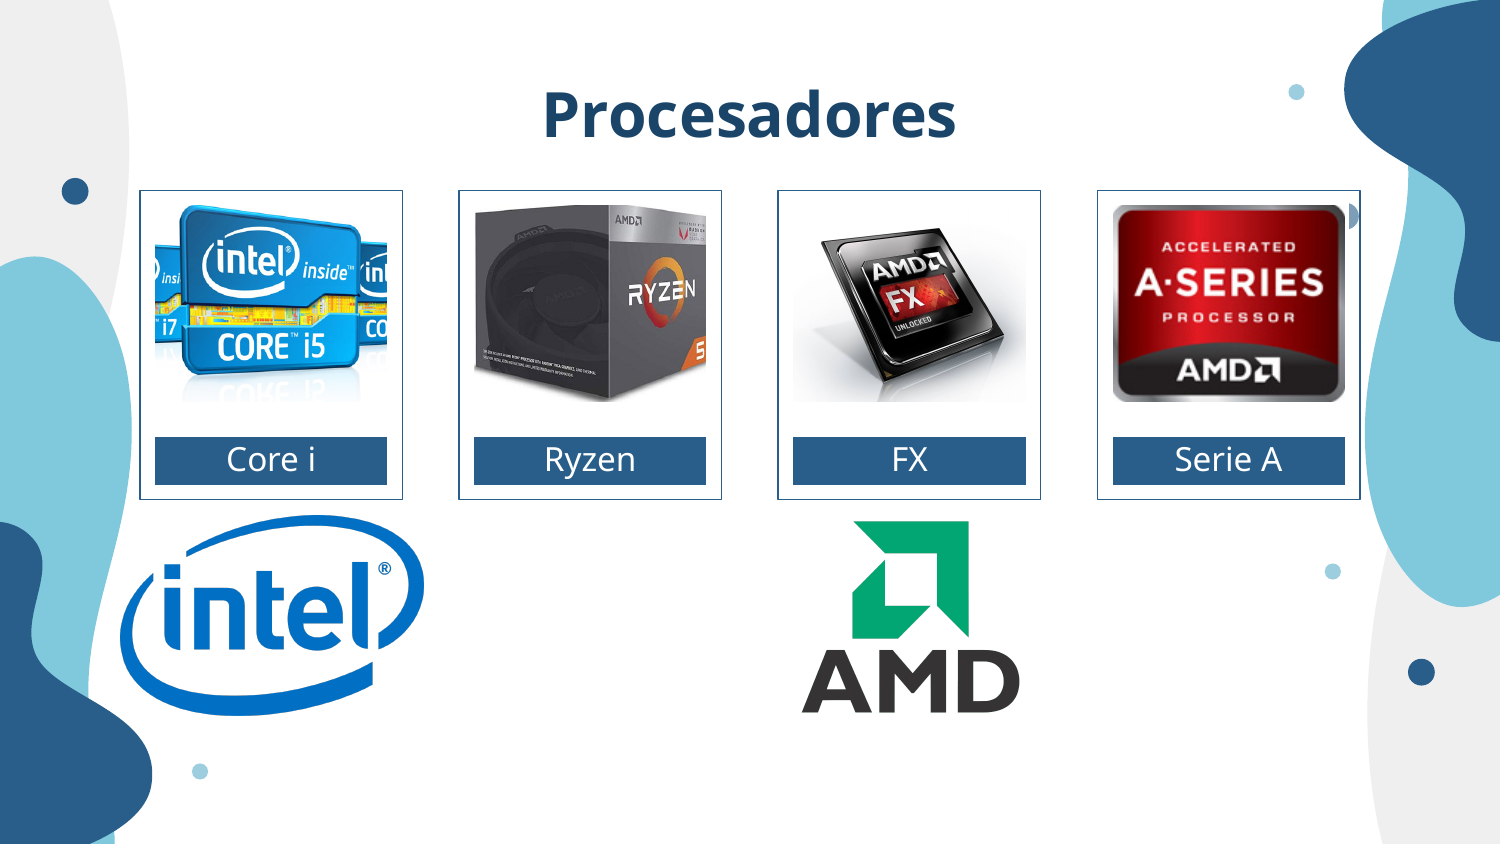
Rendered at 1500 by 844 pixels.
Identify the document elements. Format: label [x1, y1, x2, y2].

text_box [139, 11, 1361, 679]
picture [732, 679, 1089, 716]
picture [120, 515, 424, 716]
